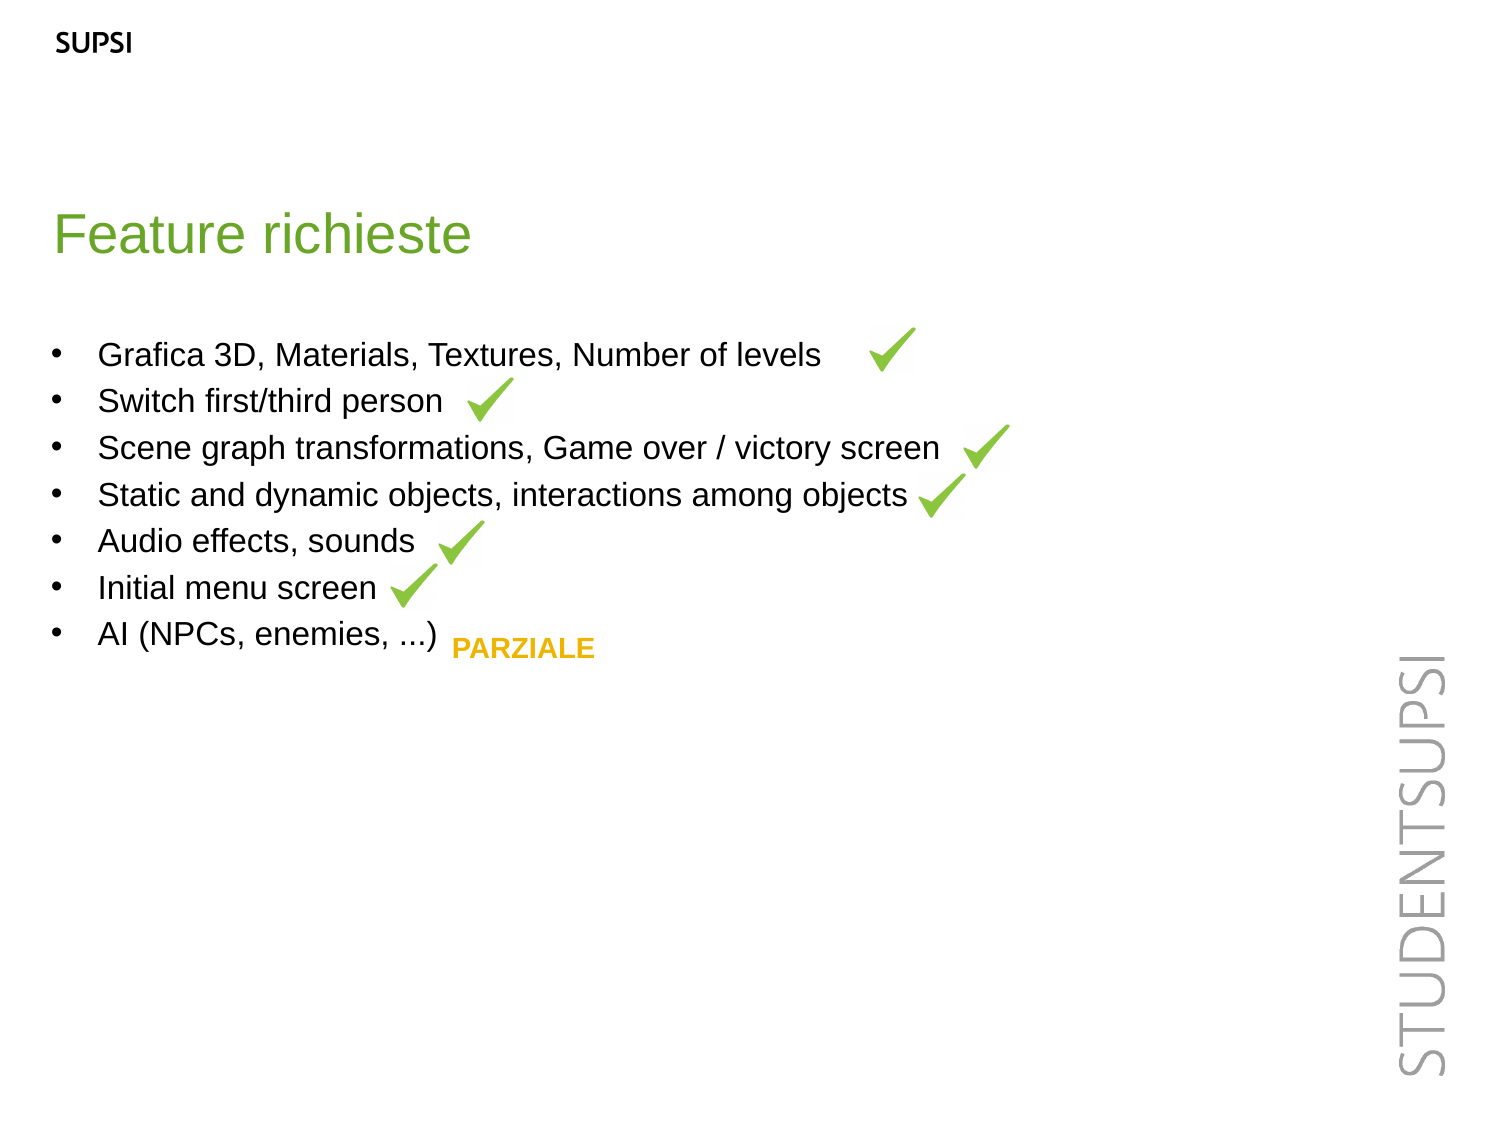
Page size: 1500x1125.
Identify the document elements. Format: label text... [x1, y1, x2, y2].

picture [466, 376, 514, 424]
picture [1399, 657, 1445, 1076]
picture [389, 519, 485, 610]
list Feature richieste [53, 197, 1341, 350]
picture [56, 30, 134, 53]
picture [917, 423, 1010, 520]
picture [867, 326, 916, 374]
list Grafica 3D, Materials, Textures, Number of levels Switch first/third person Scene graph transformations, Game over / victory screen Static and dynamic objects, interactions among objects Audio effects, sounds Initial menu screen AI (NPCs, enemies, ...) [50, 332, 1256, 1030]
text_box PARZIALE [437, 621, 639, 672]
